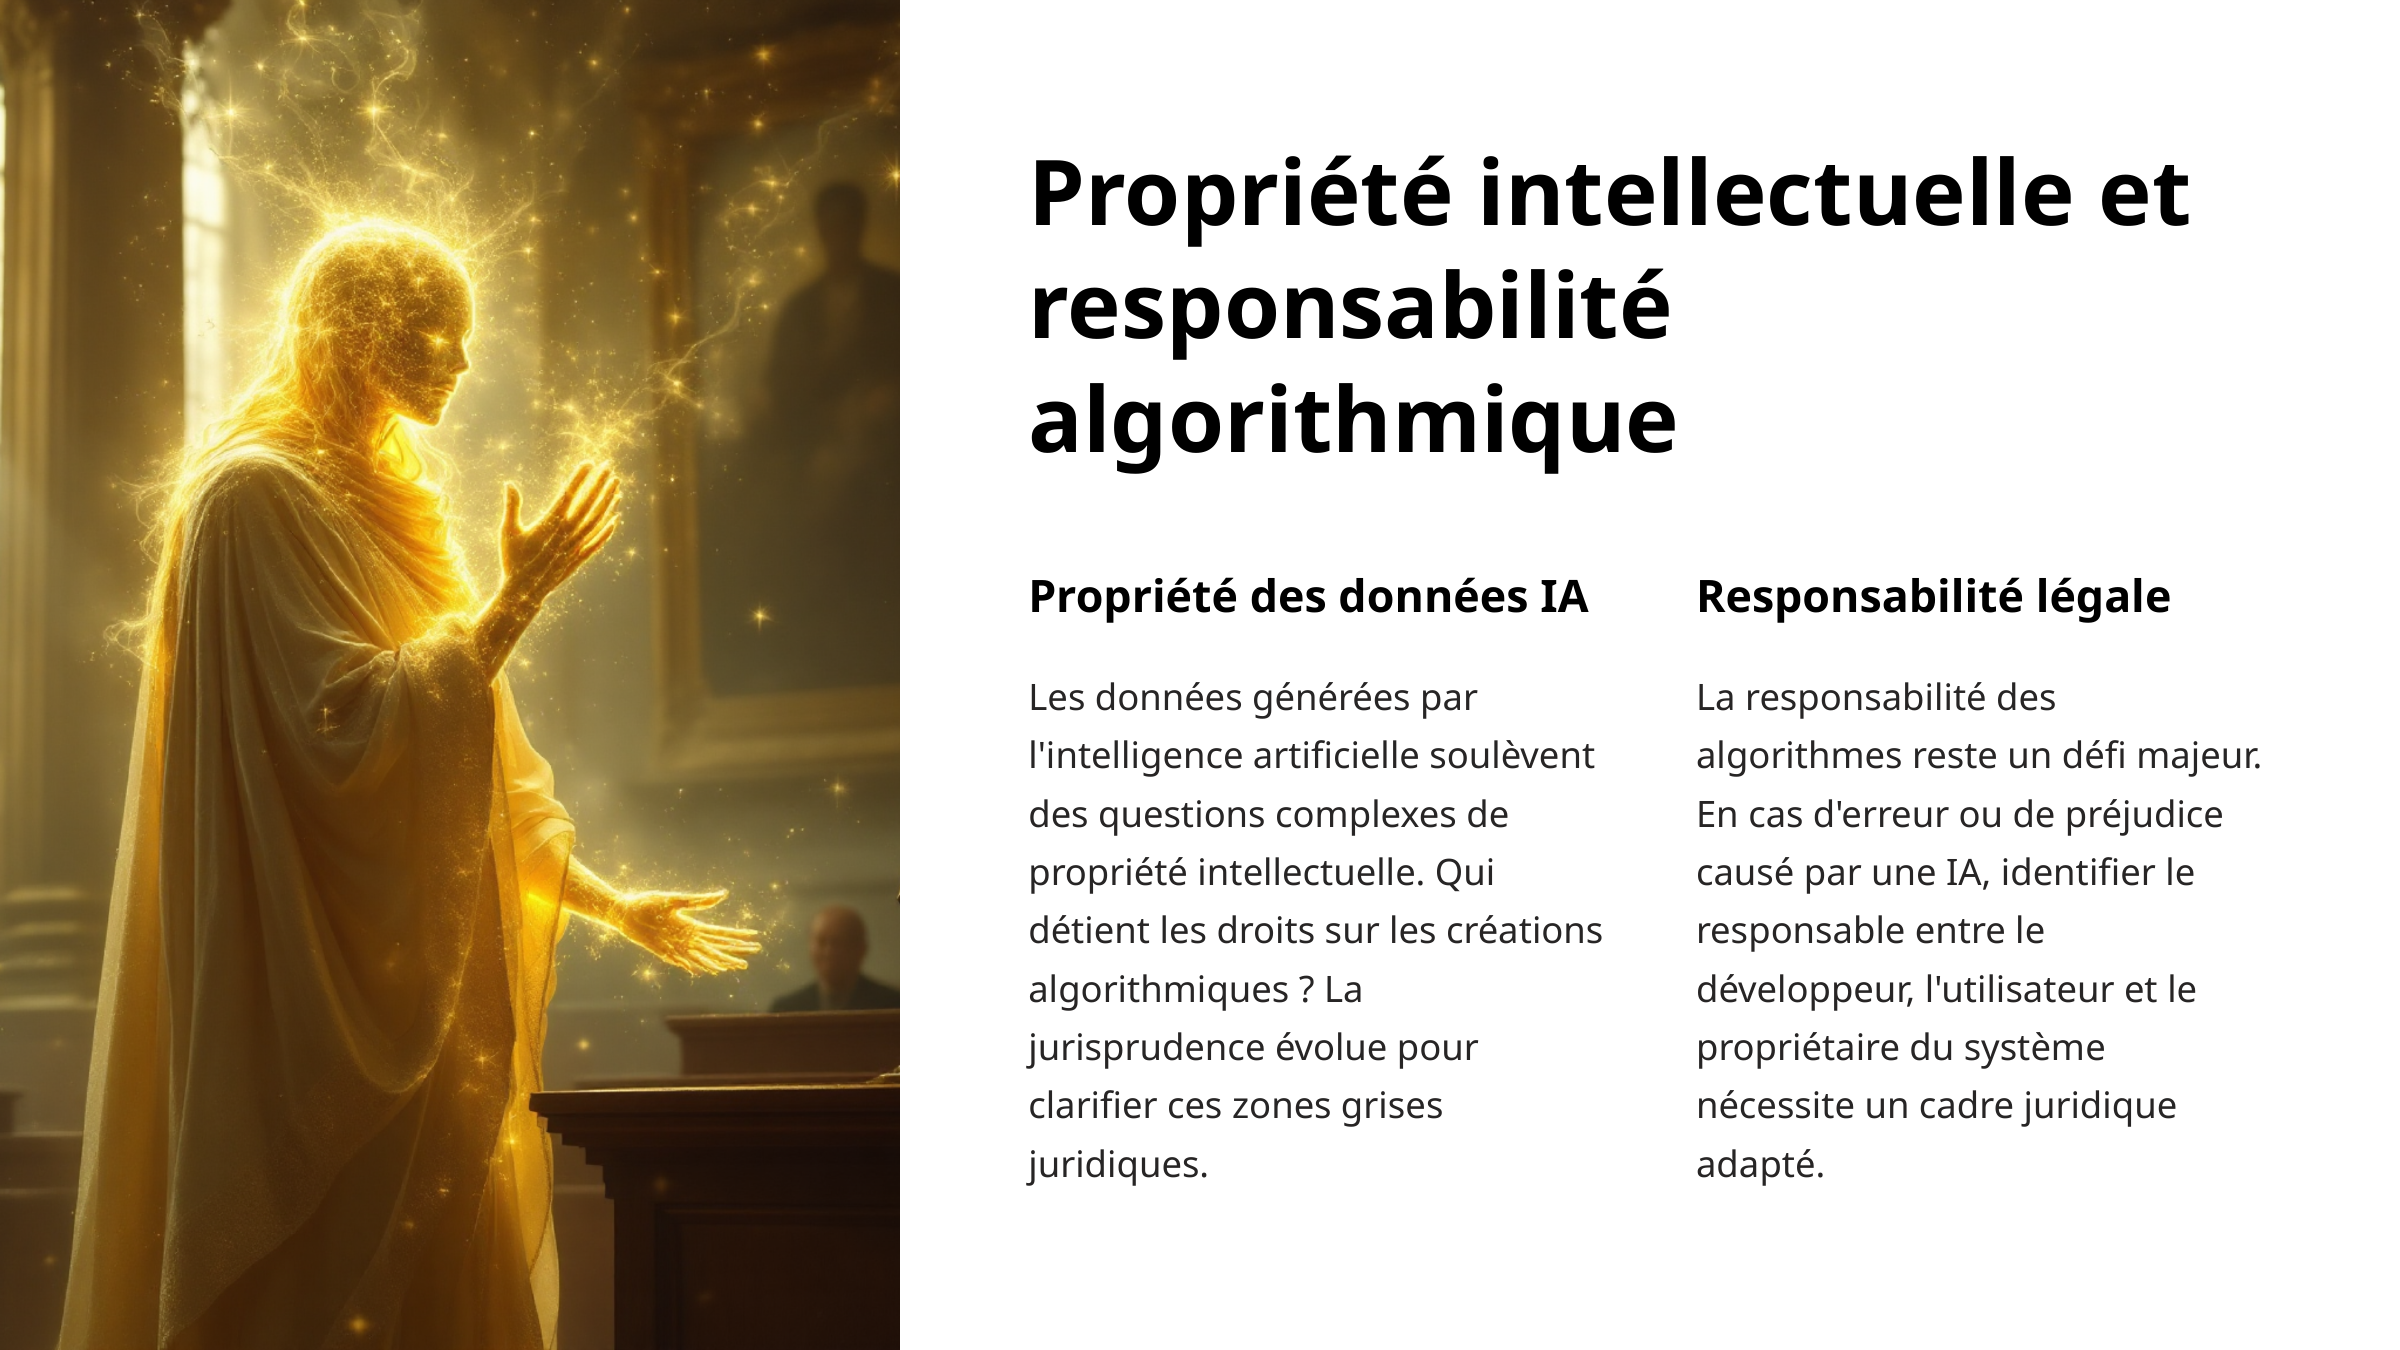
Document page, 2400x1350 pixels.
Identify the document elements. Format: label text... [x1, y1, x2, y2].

text_box Propriété intellectuelle et responsabilité algorithmique [1028, 129, 2272, 474]
text_box La responsabilité des algorithmes reste un défi majeur. En cas d'erreur ou de préjudice causé par une IA, identifier le responsable entre le développeur, l'utilisateur et le propriétaire du système nécessite un cadre juridique adapté. [1695, 659, 2273, 1188]
picture [0, 0, 900, 1350]
text_box Responsabilité légale [1695, 565, 2172, 623]
text_box Les données générées par l'intelligence artificielle soulèvent des questions complexes de propriété intellectuelle. Qui détient les droits sur les créations algorithmiques ? La jurisprudence évolue pour clarifier ces zones grises juridiques. [1028, 659, 1606, 1188]
text_box Propriété des données IA [1028, 565, 1591, 623]
